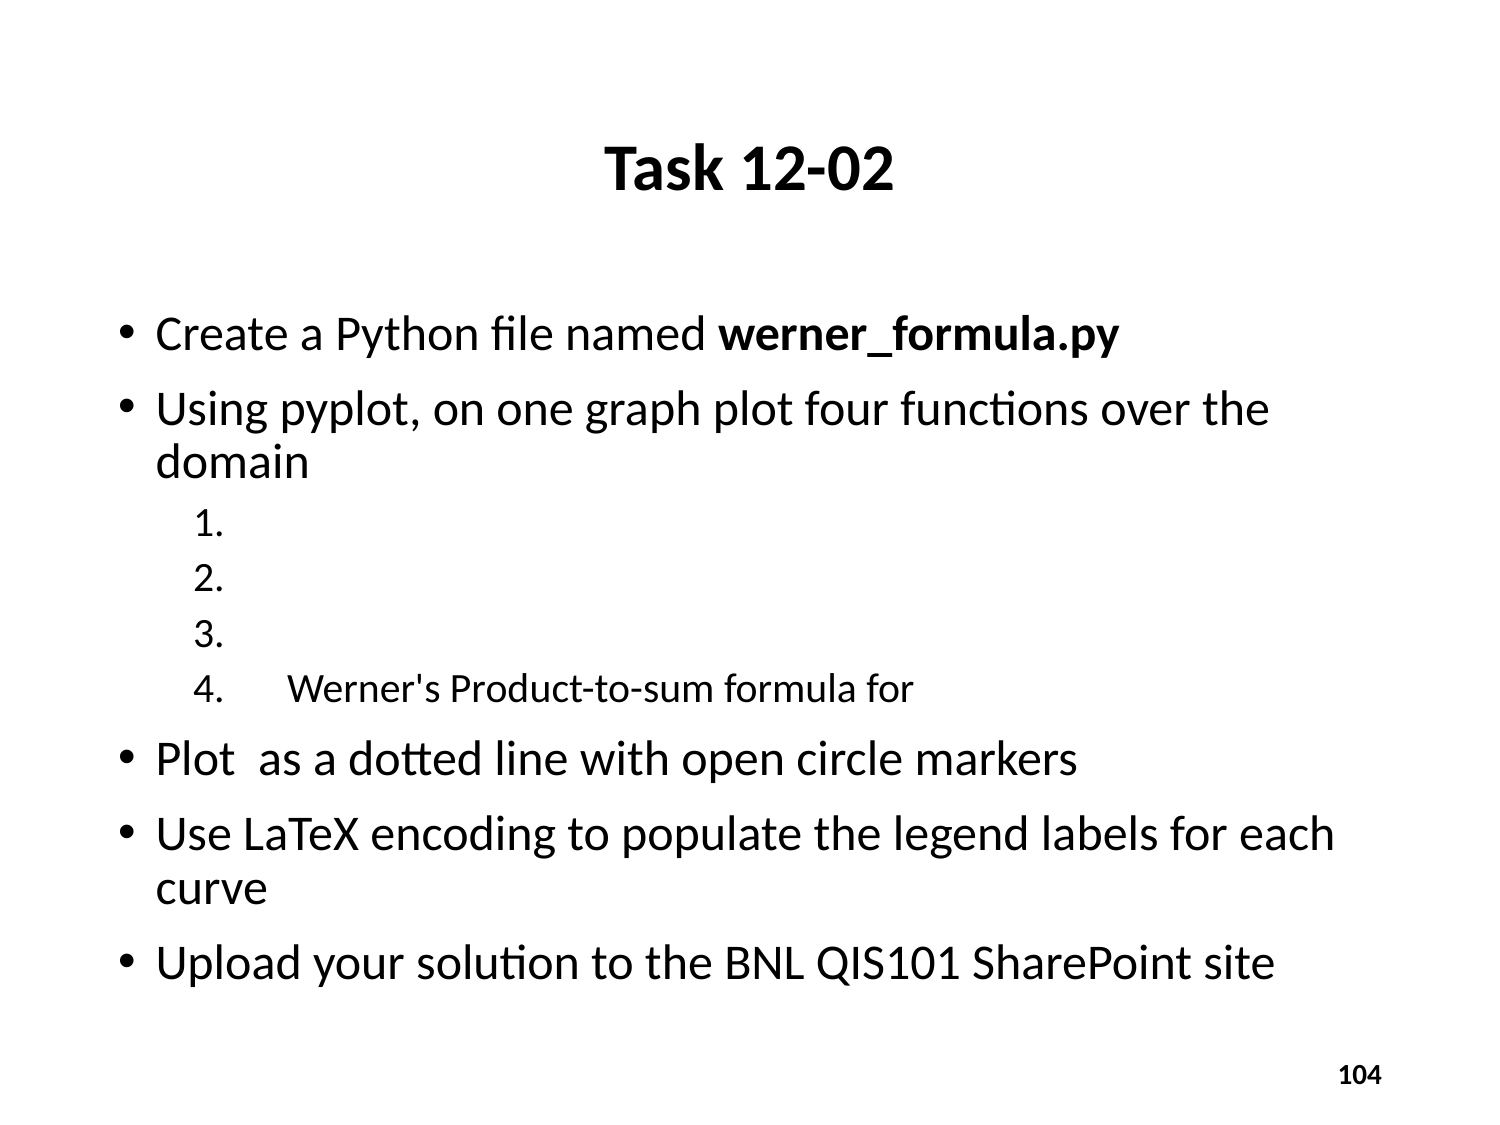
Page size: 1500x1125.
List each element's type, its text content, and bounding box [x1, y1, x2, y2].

title Task 12-02 [103, 59, 1397, 278]
slide_number 104 [1059, 1042, 1397, 1103]
